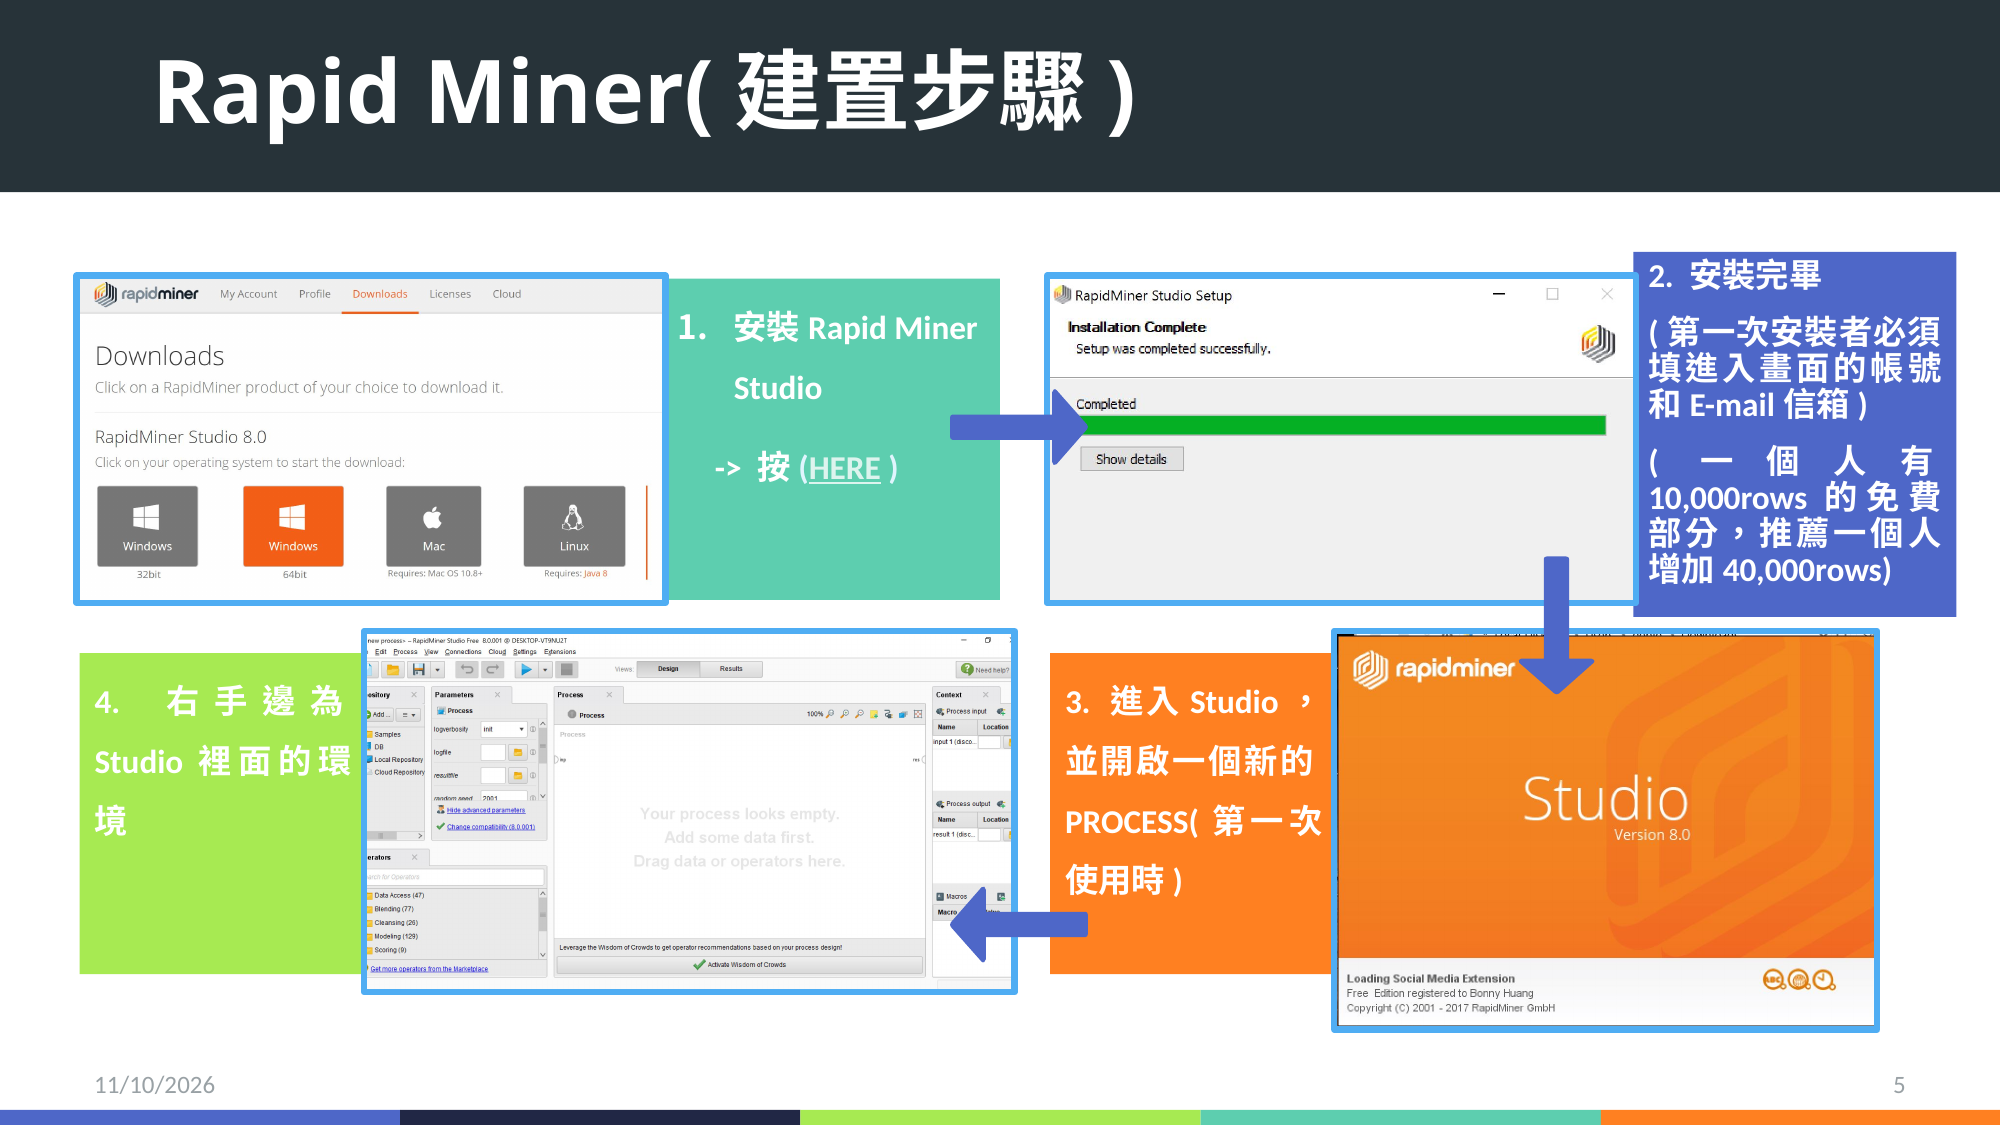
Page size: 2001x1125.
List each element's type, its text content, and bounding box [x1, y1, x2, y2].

text_box [1012, 910, 1089, 939]
list 3. 進入Studio，並開啟一個新的PROCESS(第一次使用時) [1050, 653, 1331, 975]
list 2. 安裝完畢 (第一次安裝者必須填進入畫面的帳號和E-mail信箱) (一個人有10,000rows的免費部分，推薦一個人增加40,000rows) [1633, 251, 1957, 617]
list 安裝Rapid Miner Studio -> 按(HERE ) [669, 278, 1000, 600]
title Rapid Miner(建置步驟) [137, 40, 1863, 151]
picture [1337, 634, 1875, 1027]
text_box [1542, 600, 1571, 634]
picture [79, 278, 663, 600]
text_box [948, 413, 1049, 441]
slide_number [79, 1060, 530, 1107]
list 4. 右手邊為Studio裡面的環境 [79, 653, 361, 975]
slide_number 5 [1470, 1060, 1921, 1107]
picture [1049, 278, 1633, 600]
picture [367, 634, 1012, 990]
